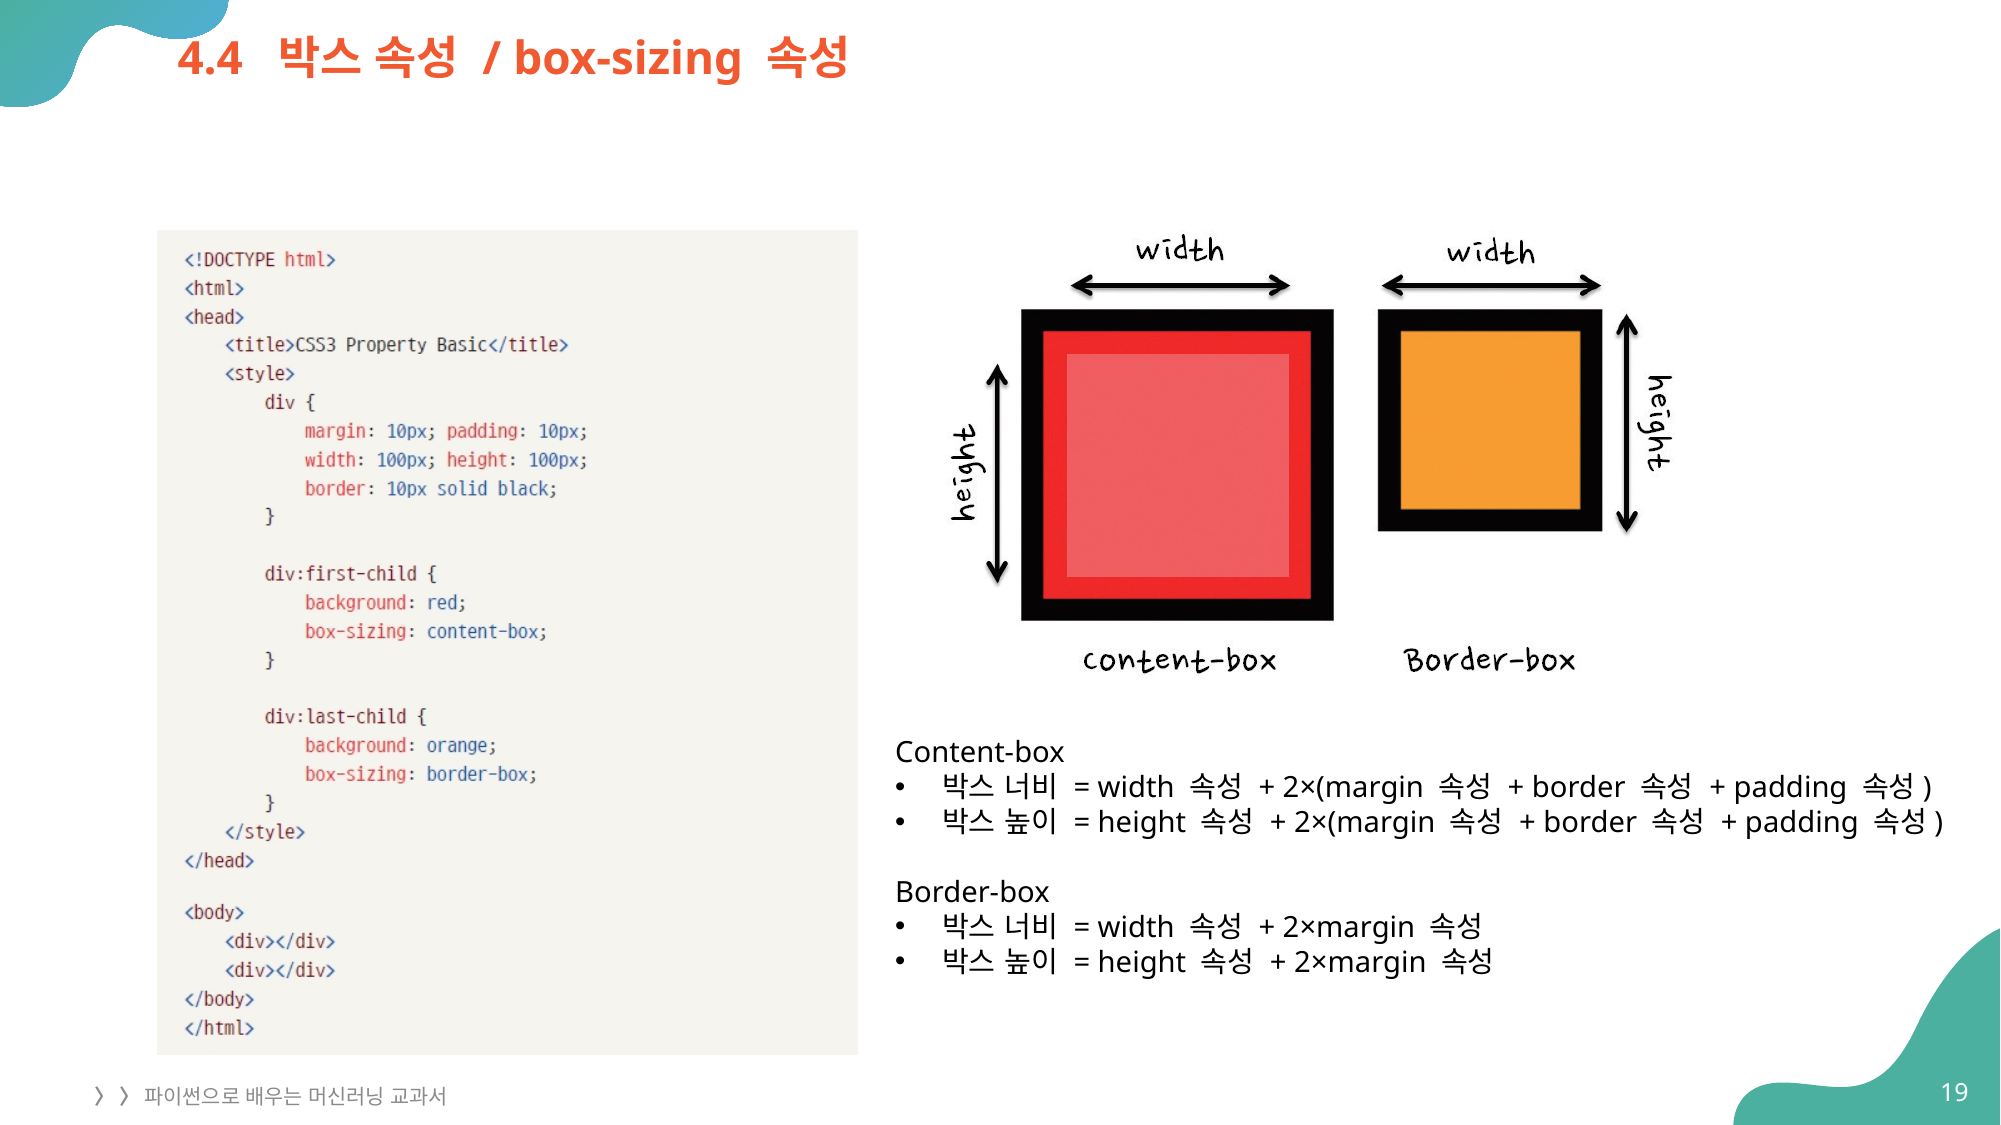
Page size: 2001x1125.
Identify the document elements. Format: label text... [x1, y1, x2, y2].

picture [157, 230, 858, 1055]
footer 〉 〉 파이썬으로 배우는 머신러닝 교과서 [79, 1078, 755, 1114]
text_box Content-box 박스 너비 = width 속성 + 2×(margin 속성 + border 속성 + padding 속성) 박스 높이 = height 속성 + 2×(margin 속성 + border 속성 + padding 속성) Border-box 박스 너비 = width 속성 + 2×margin 속성 박스 높이 = height 속성 + 2×margin 속성 [880, 726, 1958, 986]
slide_number 19 [1917, 1063, 1984, 1124]
picture [938, 230, 1680, 678]
title 4.4 박스 속성 / box-sizing 속성 [162, 27, 2000, 93]
